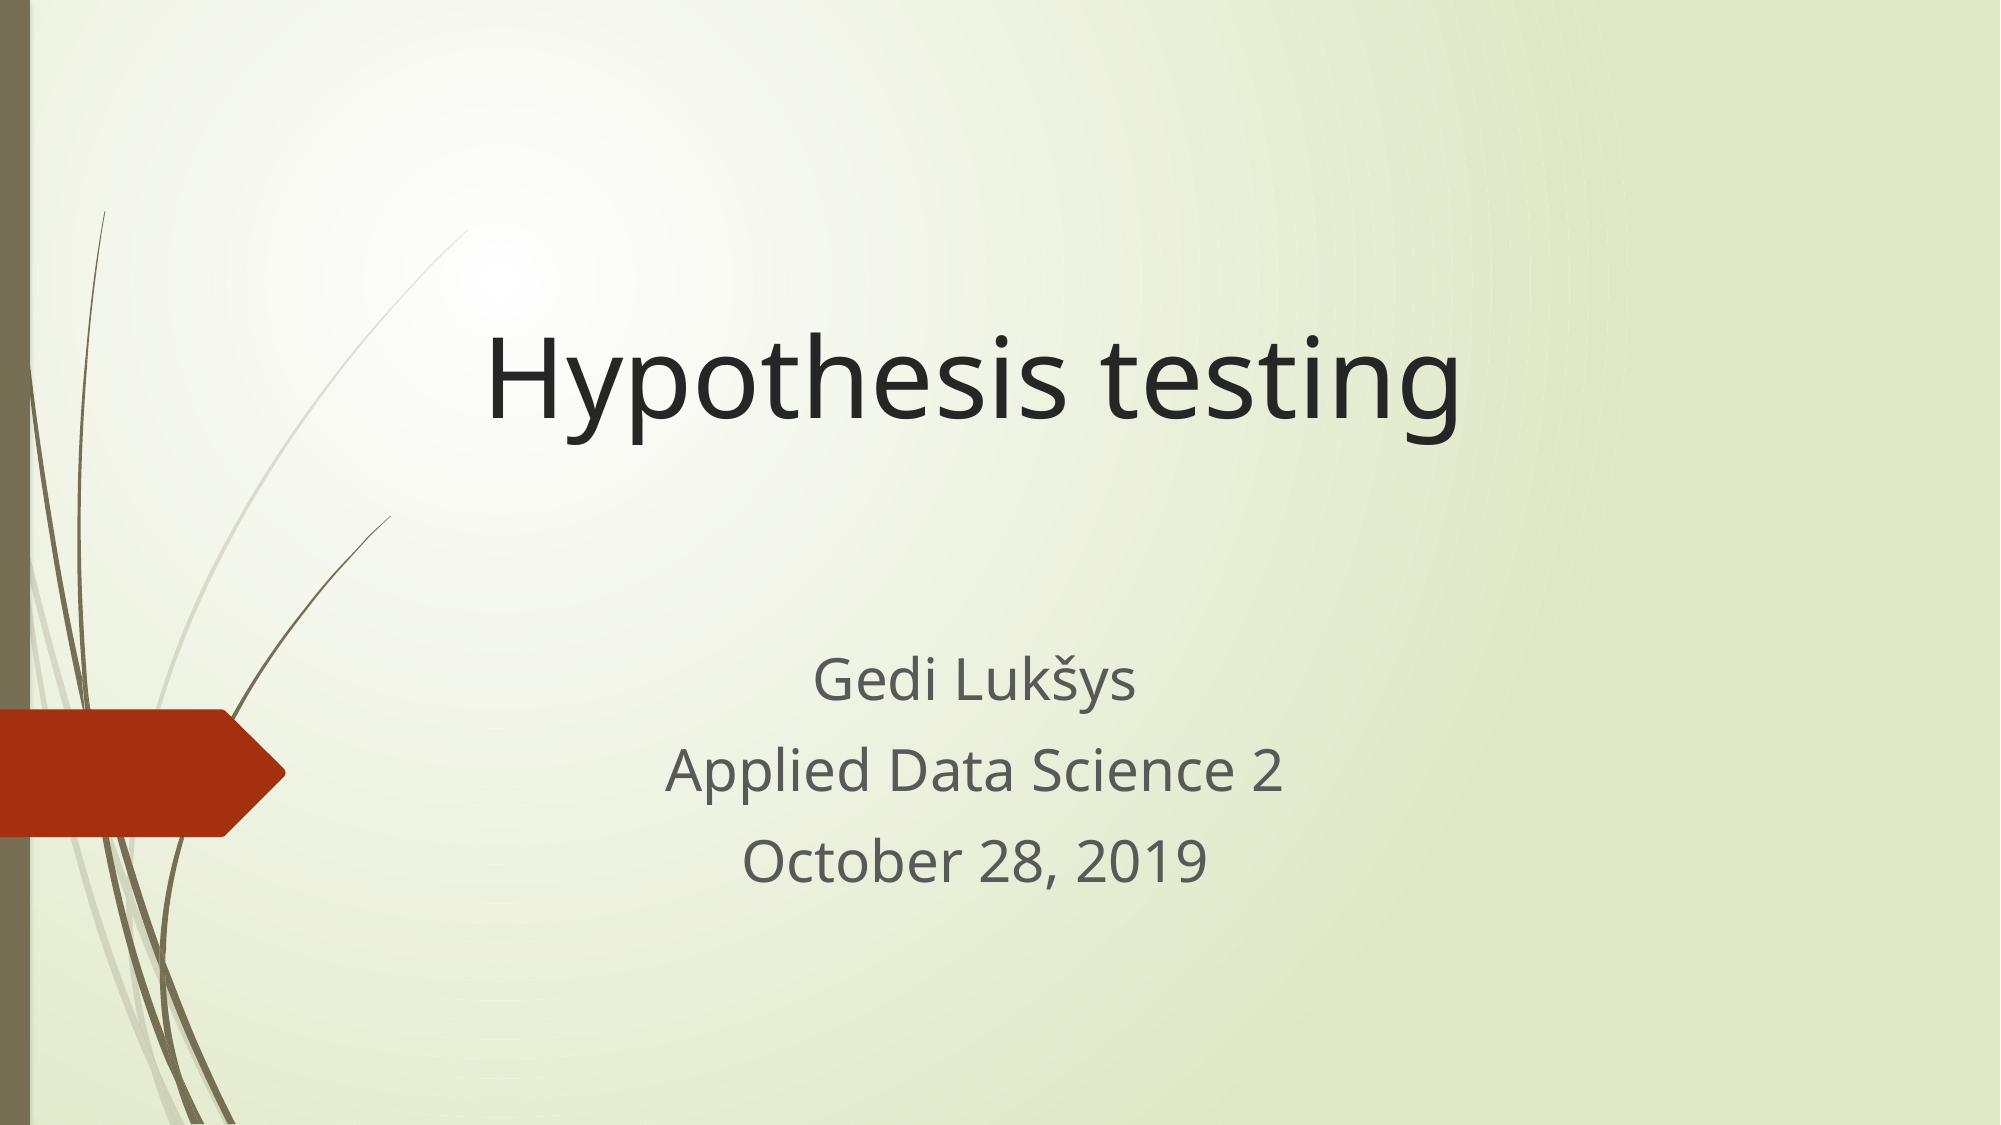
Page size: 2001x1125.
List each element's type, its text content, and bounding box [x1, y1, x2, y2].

subtitle Gedi Lukšys Applied Data Science 2 October 28, 2019 [431, 635, 1519, 947]
title Hypothesis testing [400, 255, 1550, 449]
